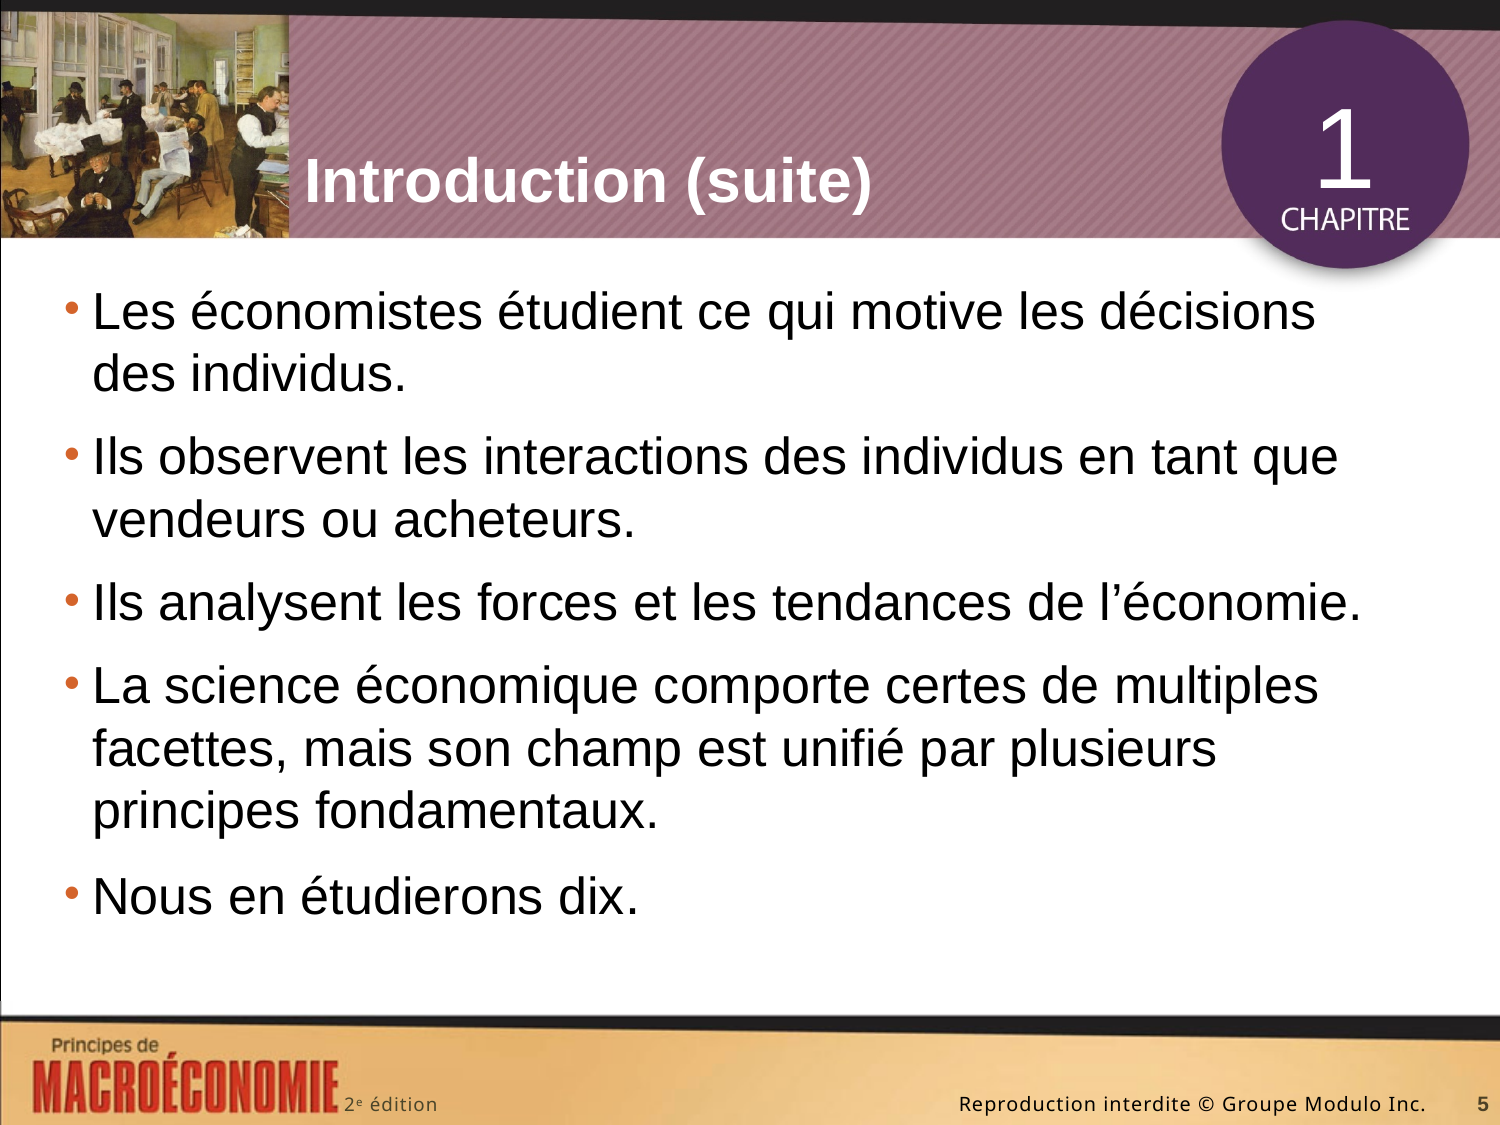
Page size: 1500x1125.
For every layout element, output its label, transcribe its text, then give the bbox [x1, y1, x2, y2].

list Les économistes étudient ce qui motive les décisions des individus. Ils observent les interactions des individus en tant que vendeurs ou acheteurs. Ils analysent les forces et les tendances de l’économie. La science économique comporte certes de multiples facettes, mais son champ est unifié par plusieurs principes fondamentaux. Nous en étudierons dix. [17, 269, 1431, 1000]
list 1 [1217, 66, 1473, 232]
title Introduction (suite) [304, 32, 1219, 223]
picture [0, 0, 1500, 1125]
picture [1412, 1102, 1417, 1110]
slide_number 5 [1417, 1070, 1489, 1125]
